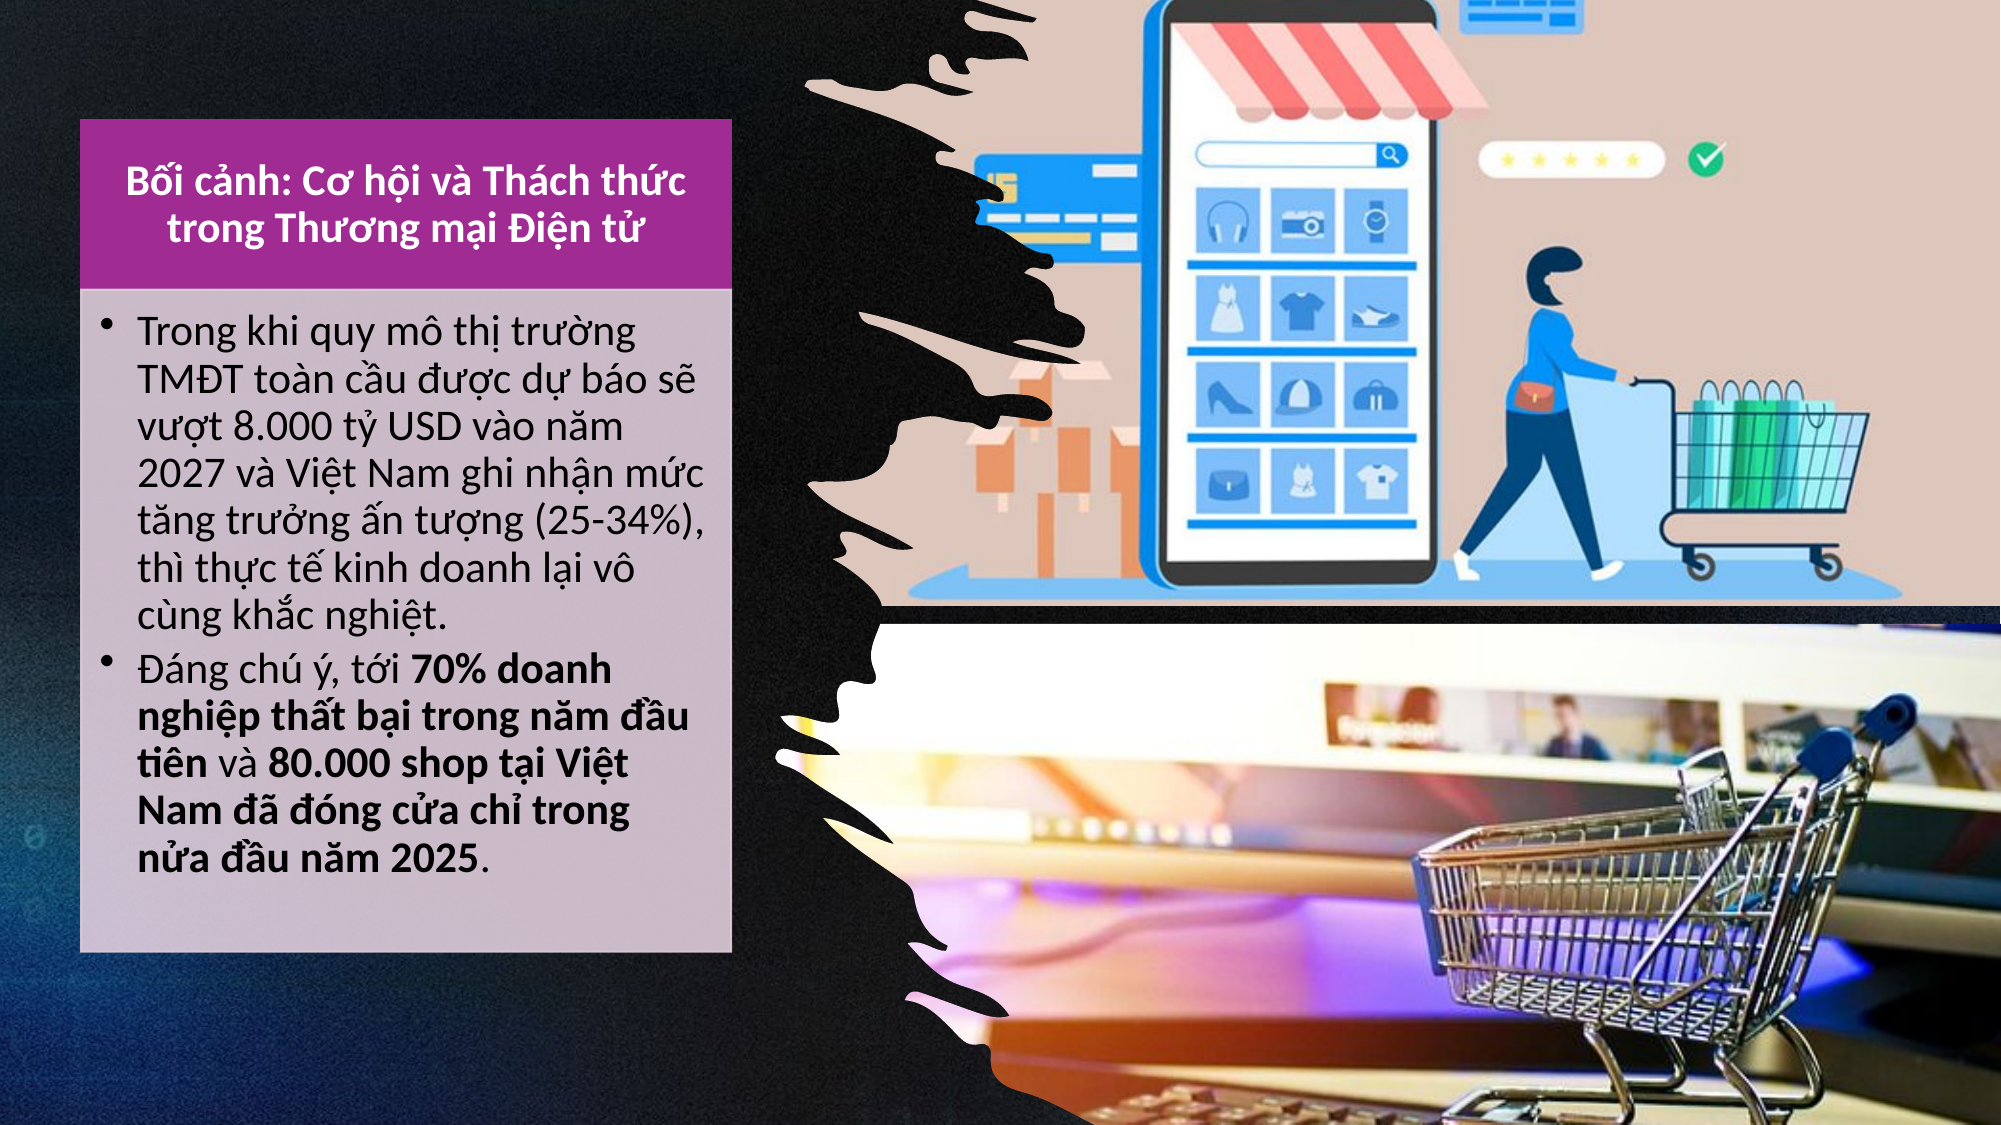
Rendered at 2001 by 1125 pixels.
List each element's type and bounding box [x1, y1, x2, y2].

picture [0, 0, 2001, 1125]
text_box [81, 118, 732, 954]
